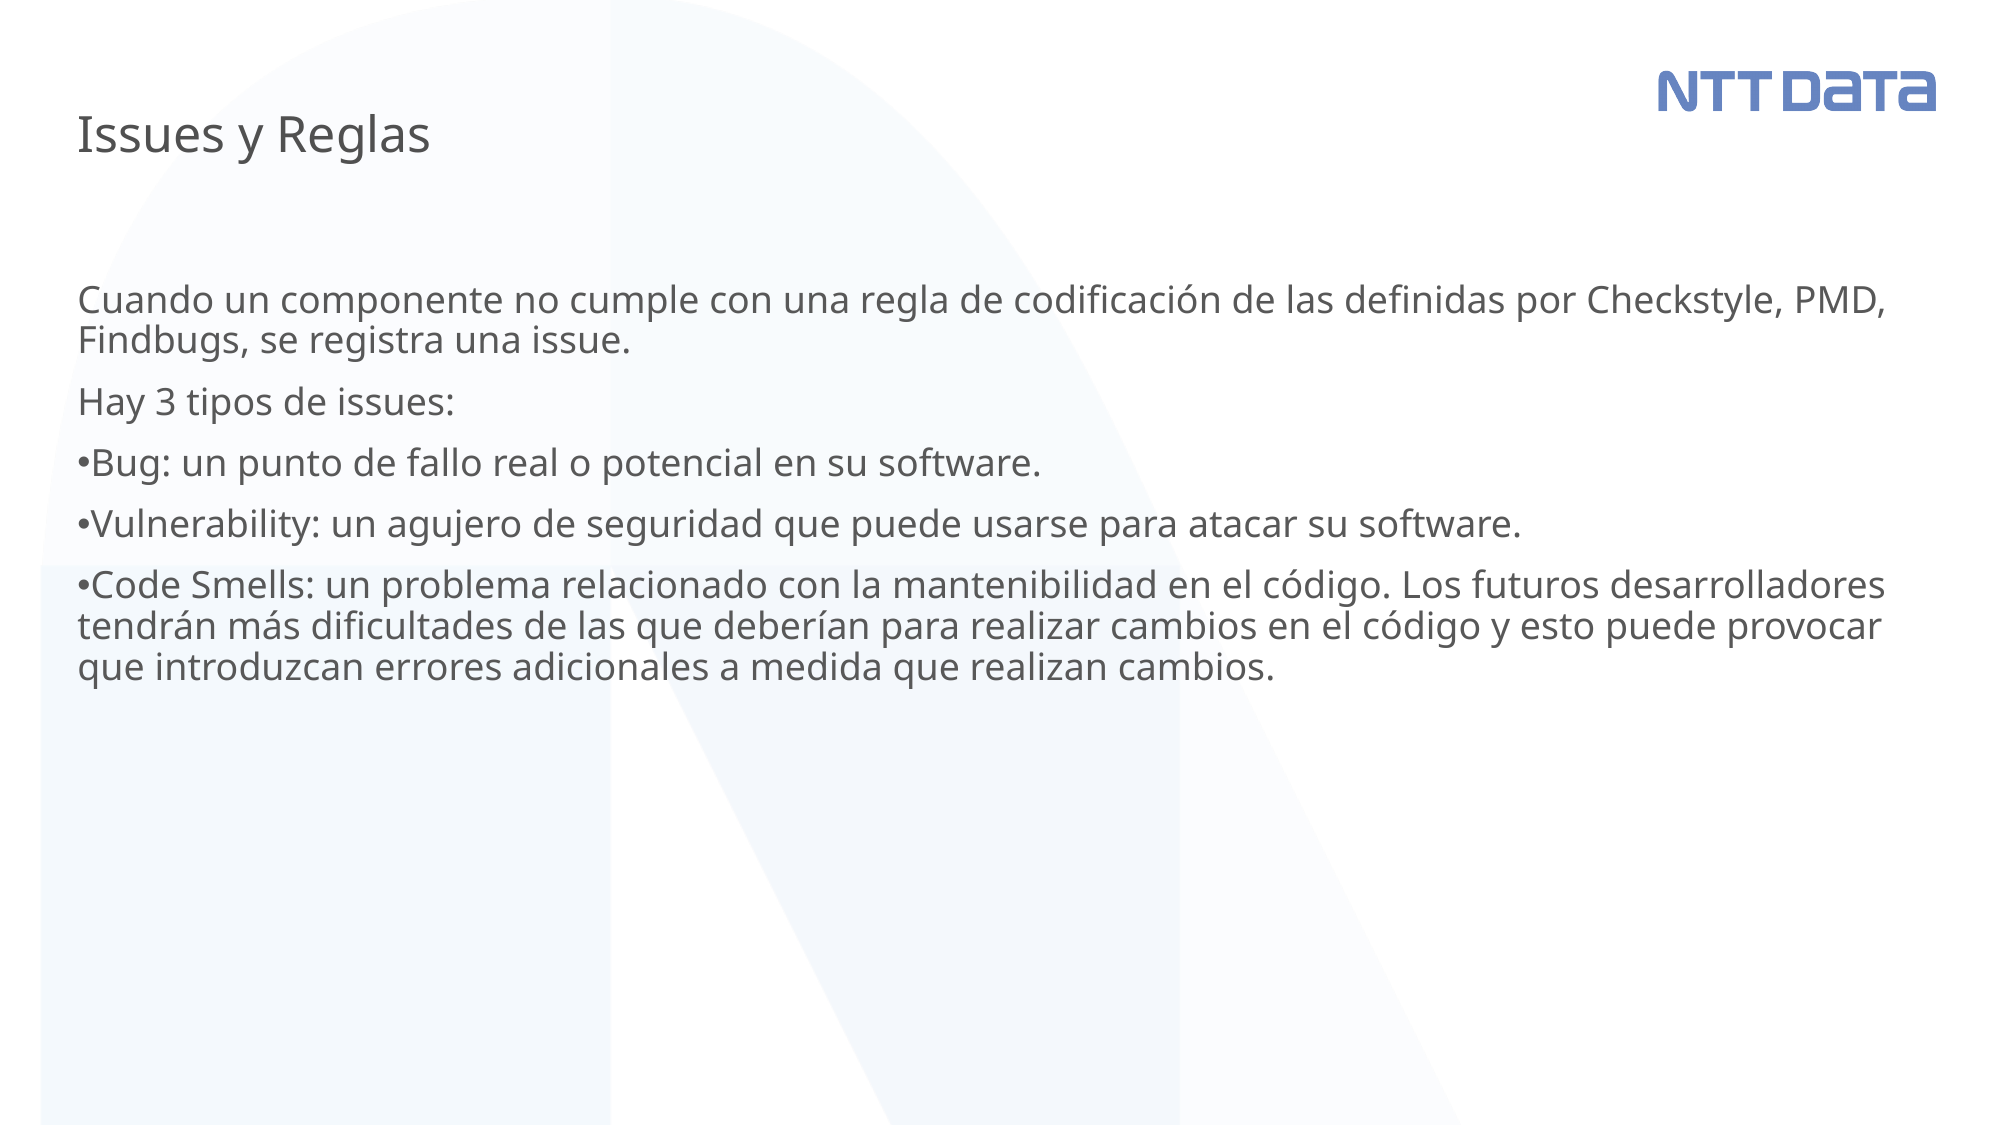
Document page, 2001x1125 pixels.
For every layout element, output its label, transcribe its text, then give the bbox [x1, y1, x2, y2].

picture [1638, 50, 1956, 132]
list Cuando un componente no cumple con una regla de codificación de las definidas por Checkstyle, PMD, Findbugs, se registra una issue. Hay 3 tipos de issues: Bug: un punto de fallo real o potencial en su software. Vulnerability: un agujero de seguridad que puede usarse para atacar su software. Code Smells: un problema relacionado con la mantenibilidad en el código. Los futuros desarrolladores tendrán más dificultades de las que deberían para realizar cambios en el código y esto puede provocar que introduzcan errores adicionales a medida que realizan cambios. [62, 273, 1915, 1084]
title Issues y Reglas [62, 41, 1183, 233]
